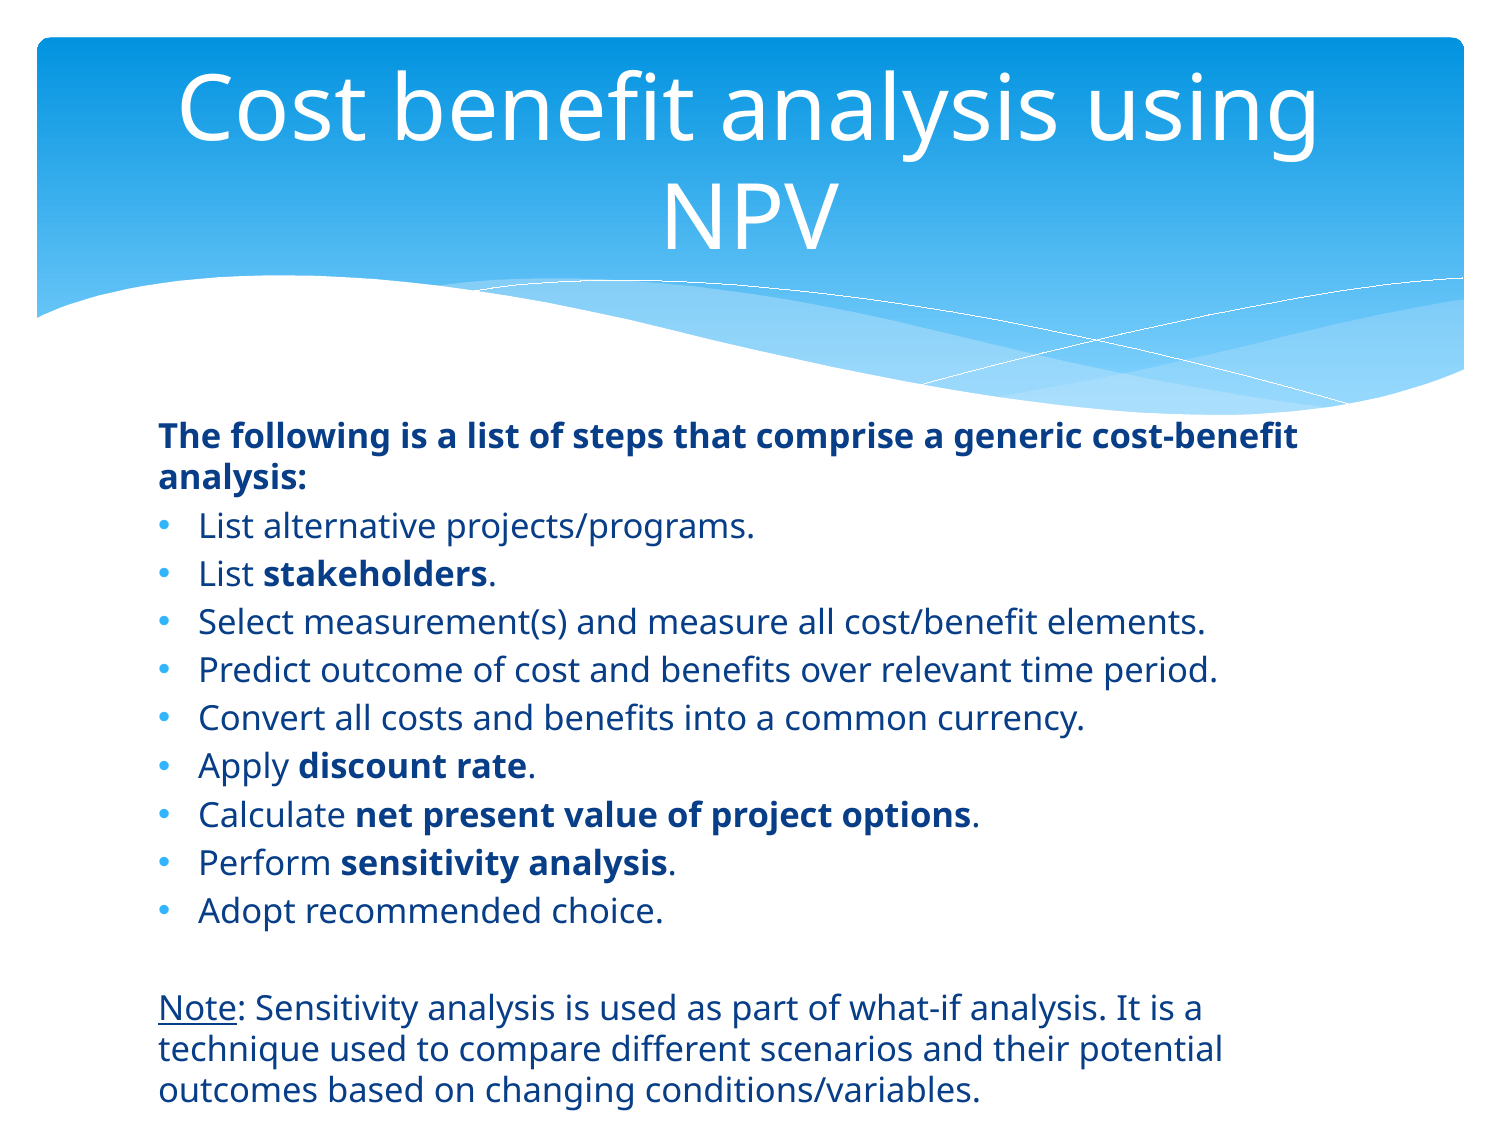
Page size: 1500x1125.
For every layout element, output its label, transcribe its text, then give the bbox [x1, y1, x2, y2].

title Cost benefit analysis using NPV [75, 55, 1425, 261]
list The following is a list of steps that comprise a generic cost-benefit analysis: List alternative projects/programs. List stakeholders. Select measurement(s) and measure all cost/benefit elements. Predict outcome of cost and benefits over relevant time period. Convert all costs and benefits into a common currency. Apply discount rate. Calculate net present value of project options. Perform sensitivity analysis. Adopt recommended choice. Note: Sensitivity analysis is used as part of what-if analysis. It is a technique used to compare different scenarios and their potential outcomes based on changing conditions/variables. [143, 406, 1359, 1125]
